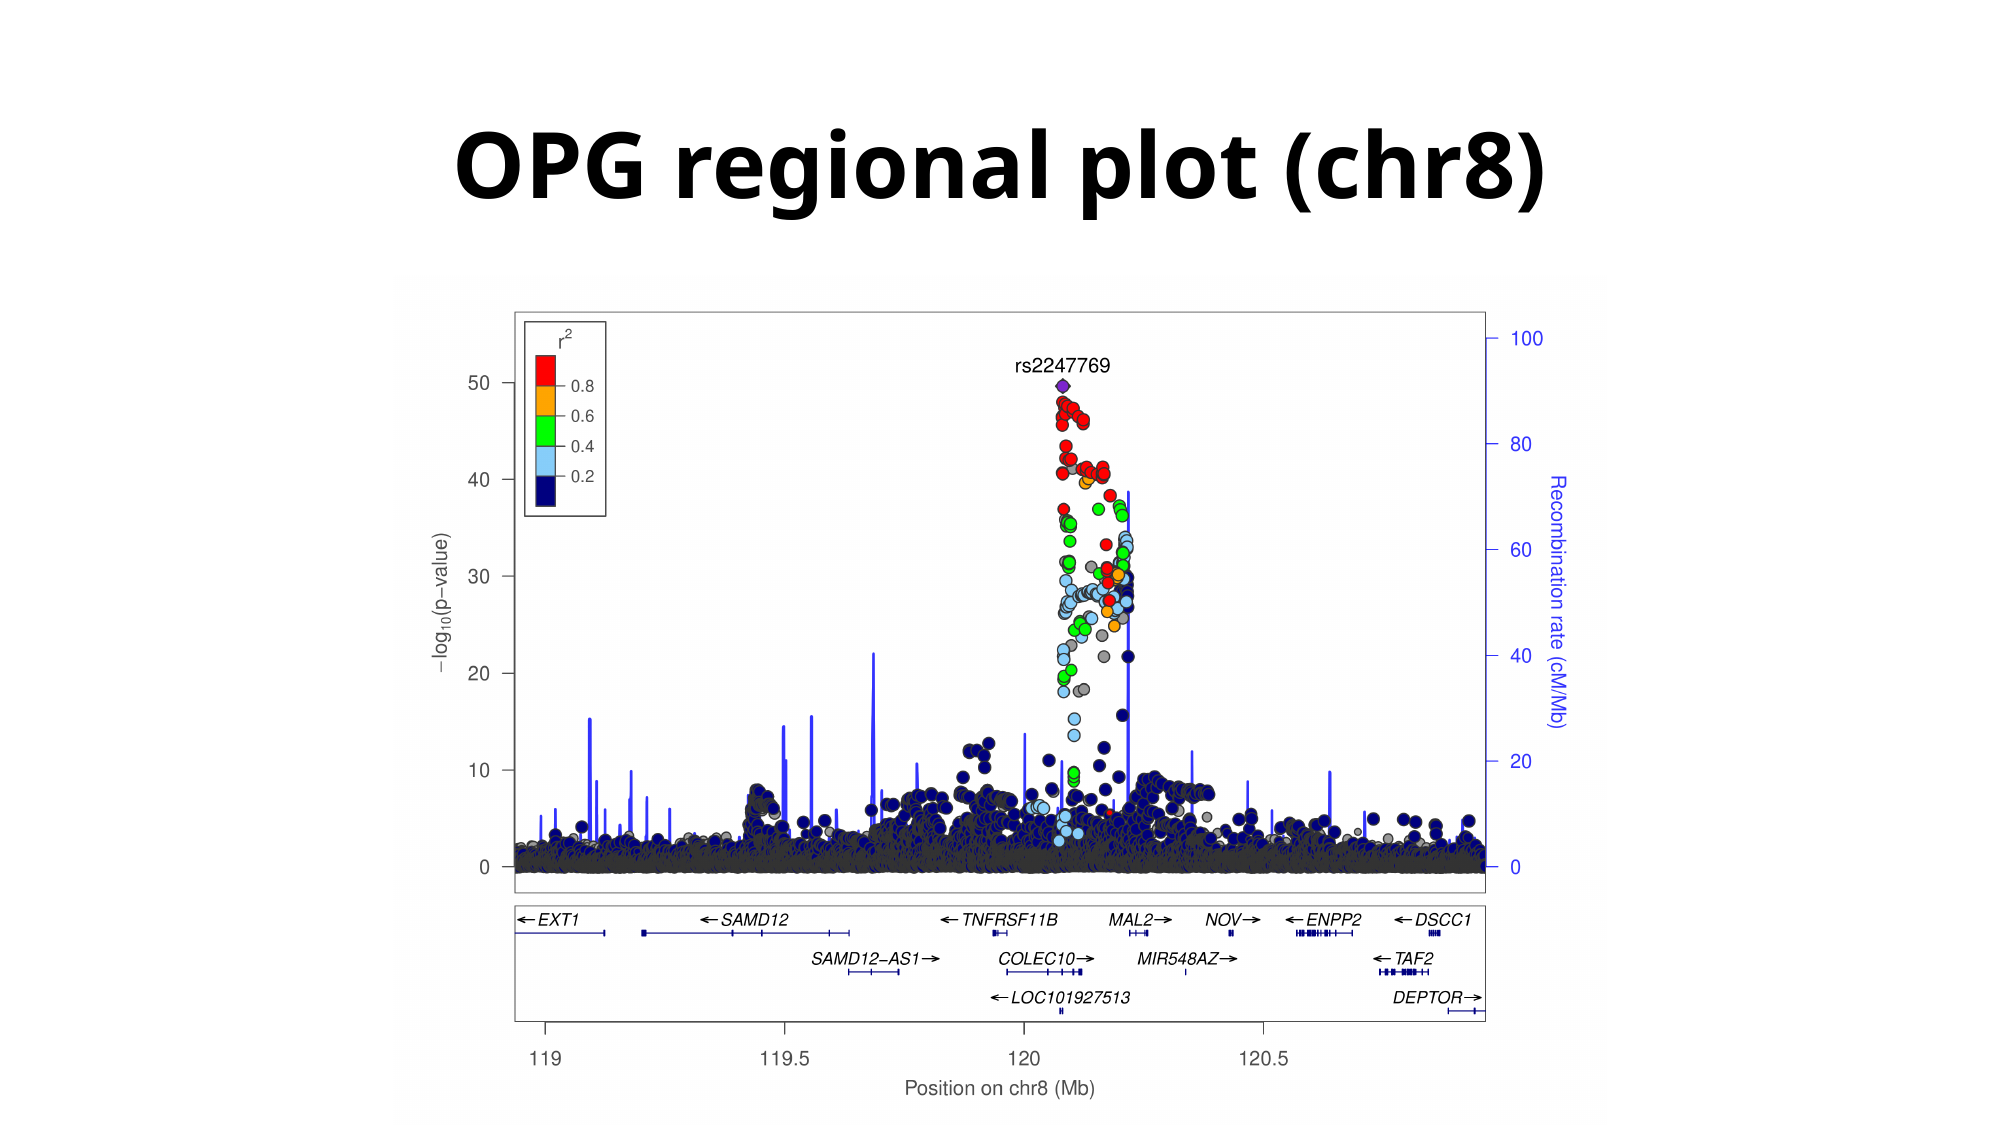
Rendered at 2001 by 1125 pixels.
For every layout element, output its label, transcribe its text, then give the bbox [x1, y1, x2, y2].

title OPG regional plot (chr8) [137, 59, 1863, 278]
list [392, 275, 1607, 1125]
